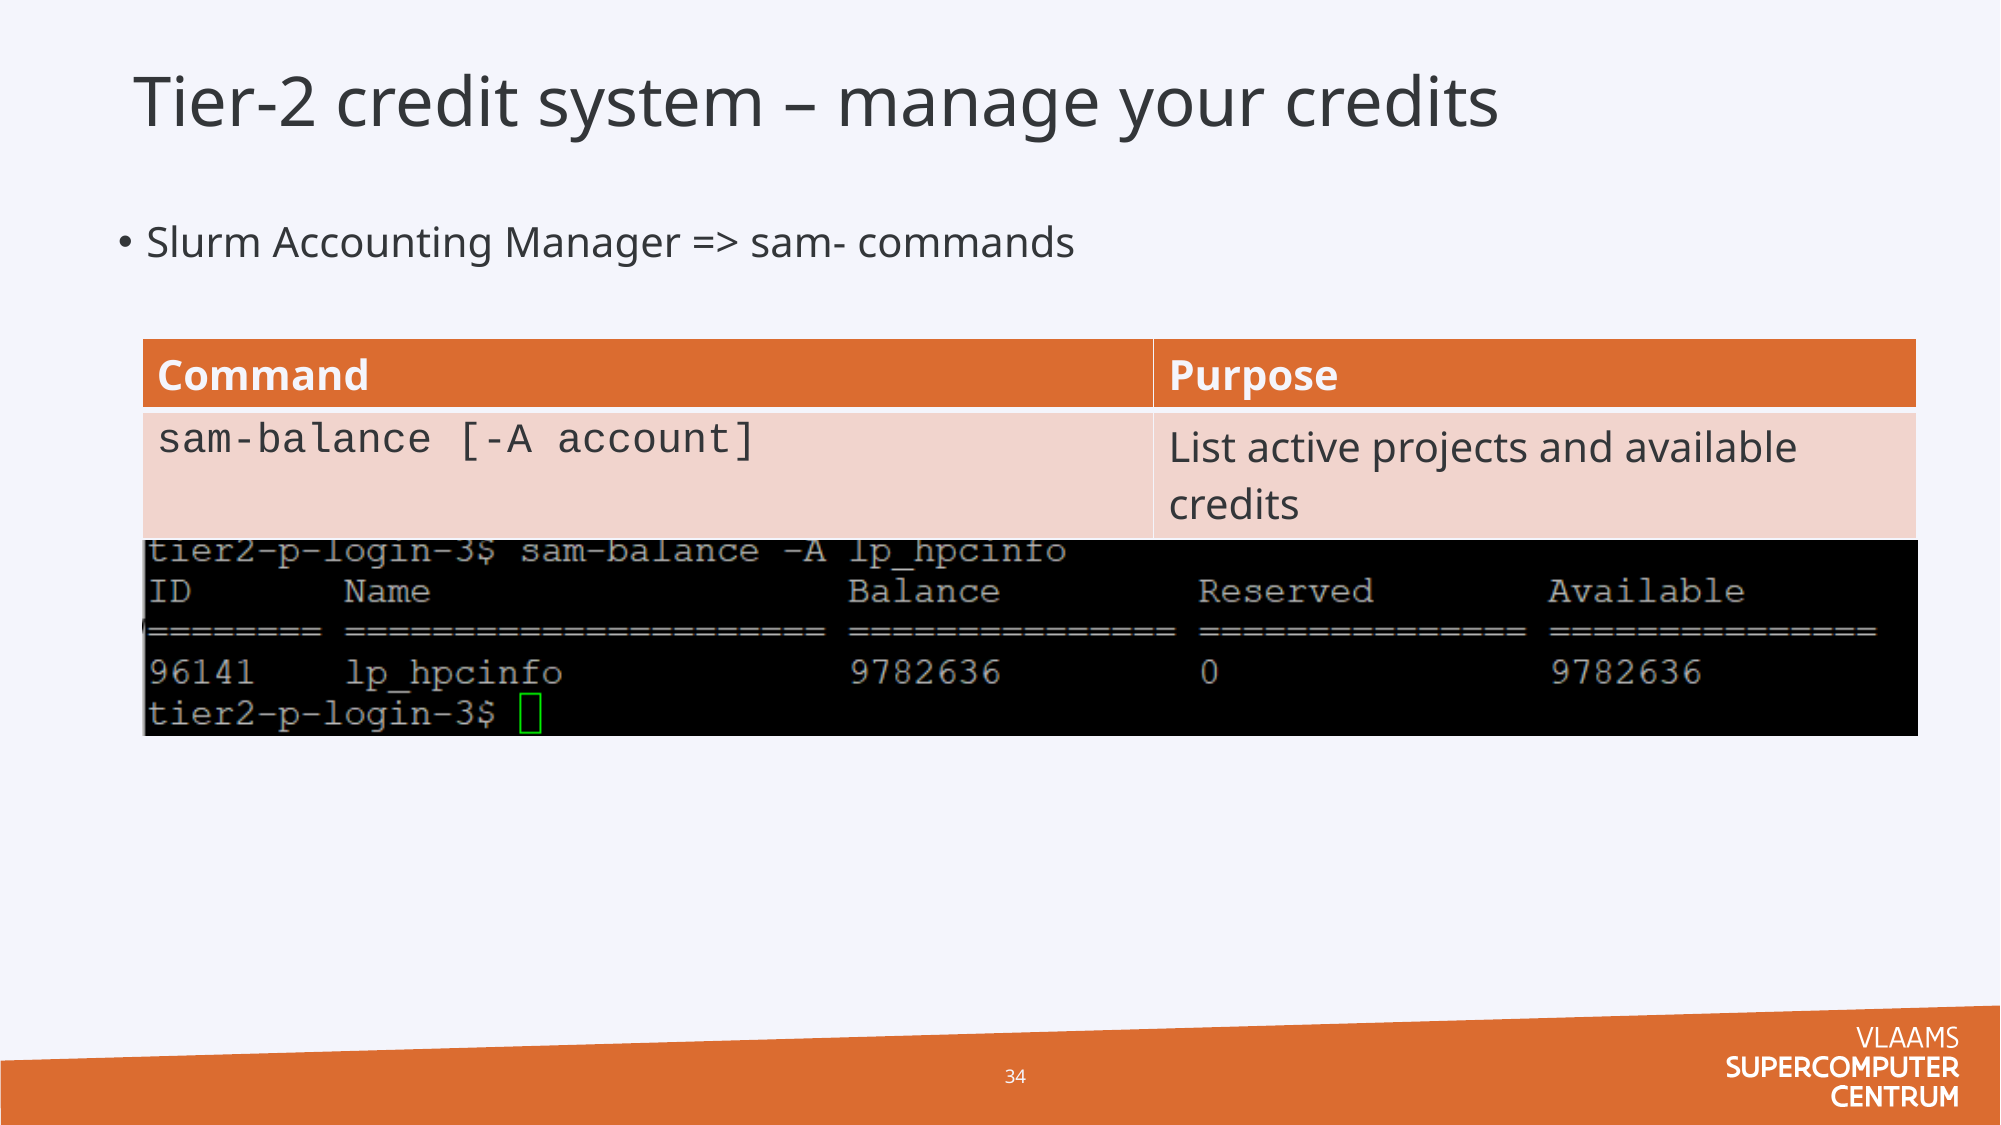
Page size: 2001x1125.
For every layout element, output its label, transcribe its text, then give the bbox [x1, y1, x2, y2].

table_header Purpose [1154, 339, 1916, 407]
title Tier-2 credit system – manage your credits [118, 0, 1941, 213]
slide_number 34 [958, 1047, 1042, 1108]
picture [142, 530, 1918, 736]
picture [1725, 1021, 1960, 1117]
list Slurm Accounting Manager => sam- commands [118, 221, 1941, 948]
table_cell sam-balance [-A account] [143, 413, 1153, 530]
table_cell List active projects and available credits [1154, 413, 1916, 530]
table_header Command [143, 339, 1153, 407]
